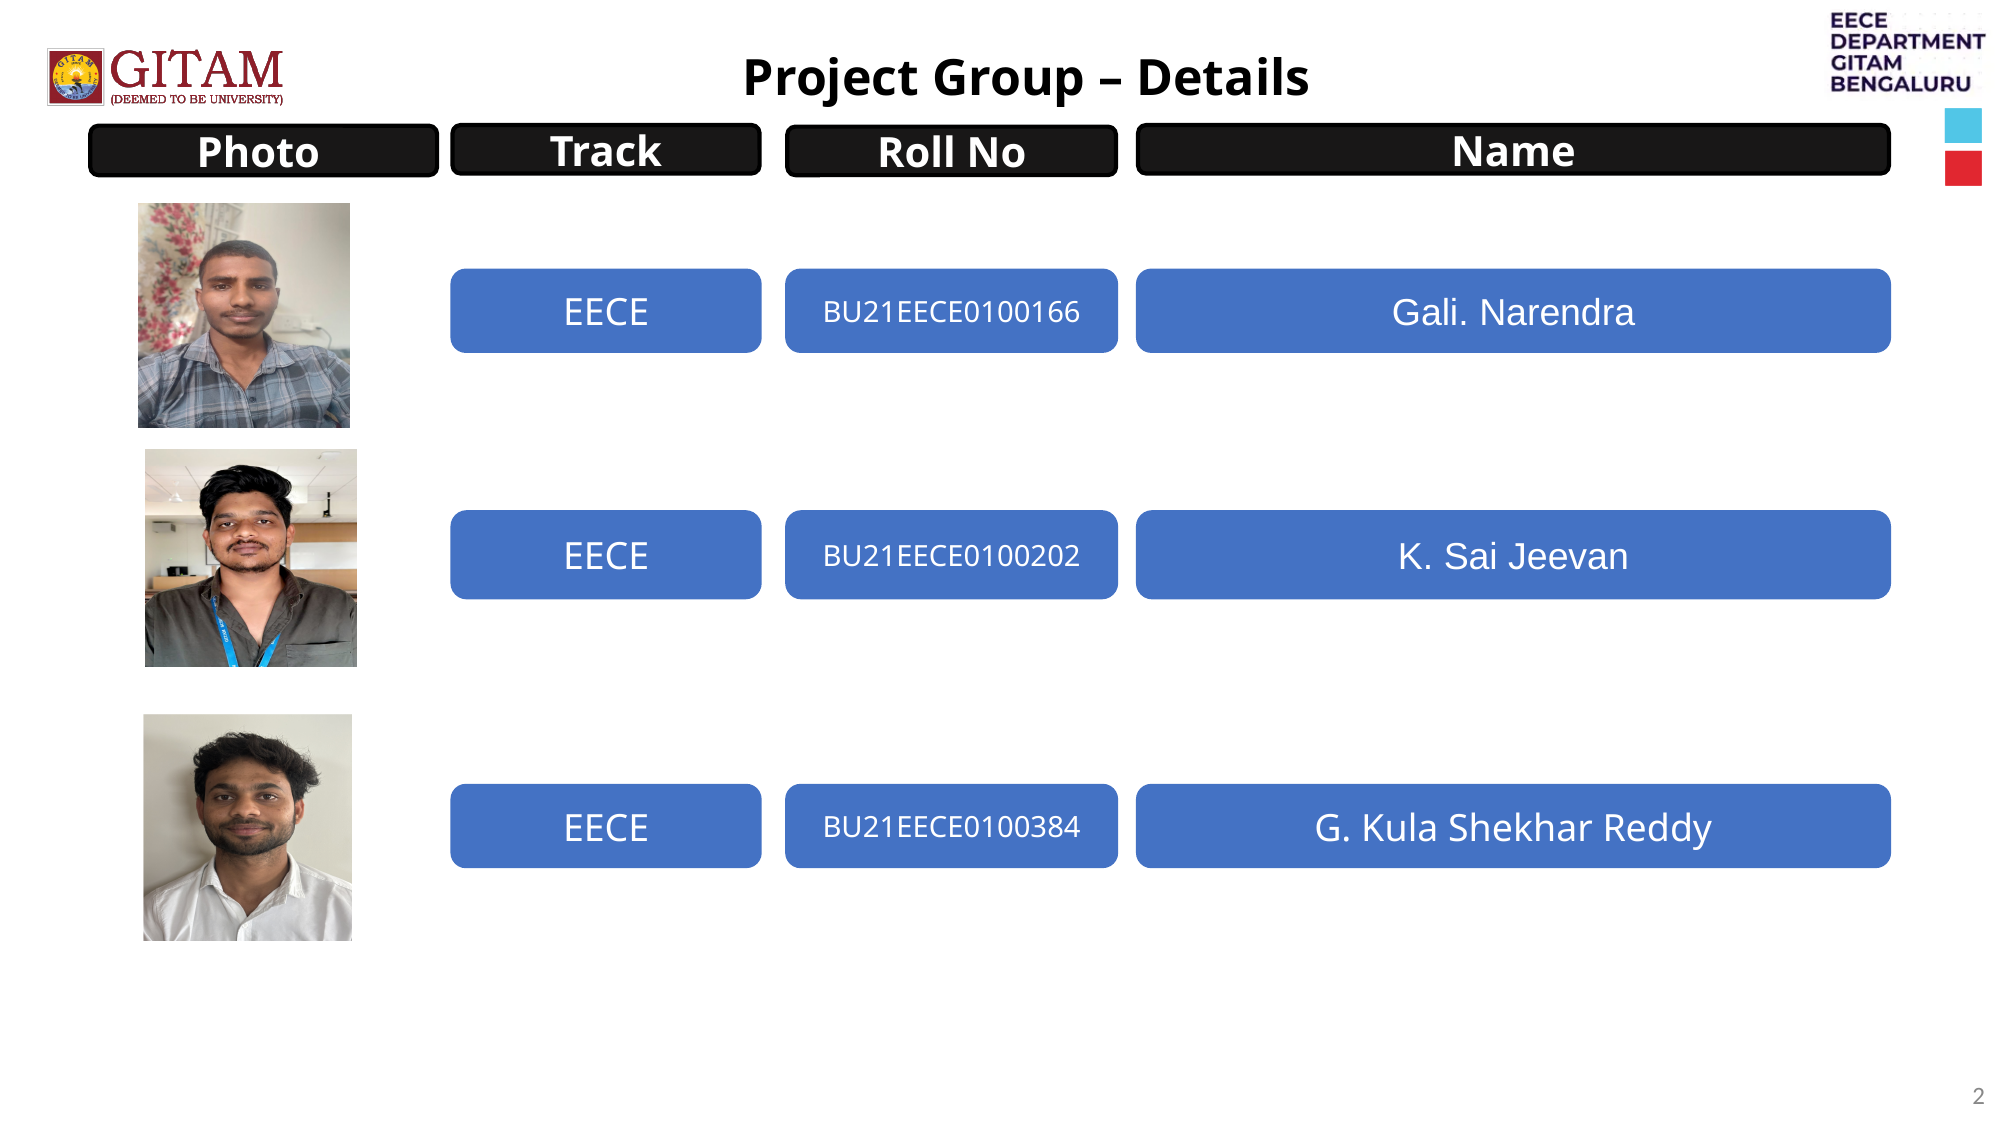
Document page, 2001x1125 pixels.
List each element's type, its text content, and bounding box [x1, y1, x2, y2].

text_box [361, 472, 1890, 664]
picture [145, 449, 358, 667]
picture [134, 715, 361, 940]
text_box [1944, 109, 1982, 186]
text_box Project Group – Details [163, 38, 1889, 119]
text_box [354, 208, 1890, 414]
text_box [90, 124, 1890, 176]
picture [1824, 1, 2000, 101]
picture [138, 203, 350, 429]
picture [42, 42, 291, 112]
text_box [365, 752, 1890, 929]
slide_number 2 [1550, 1065, 2000, 1125]
